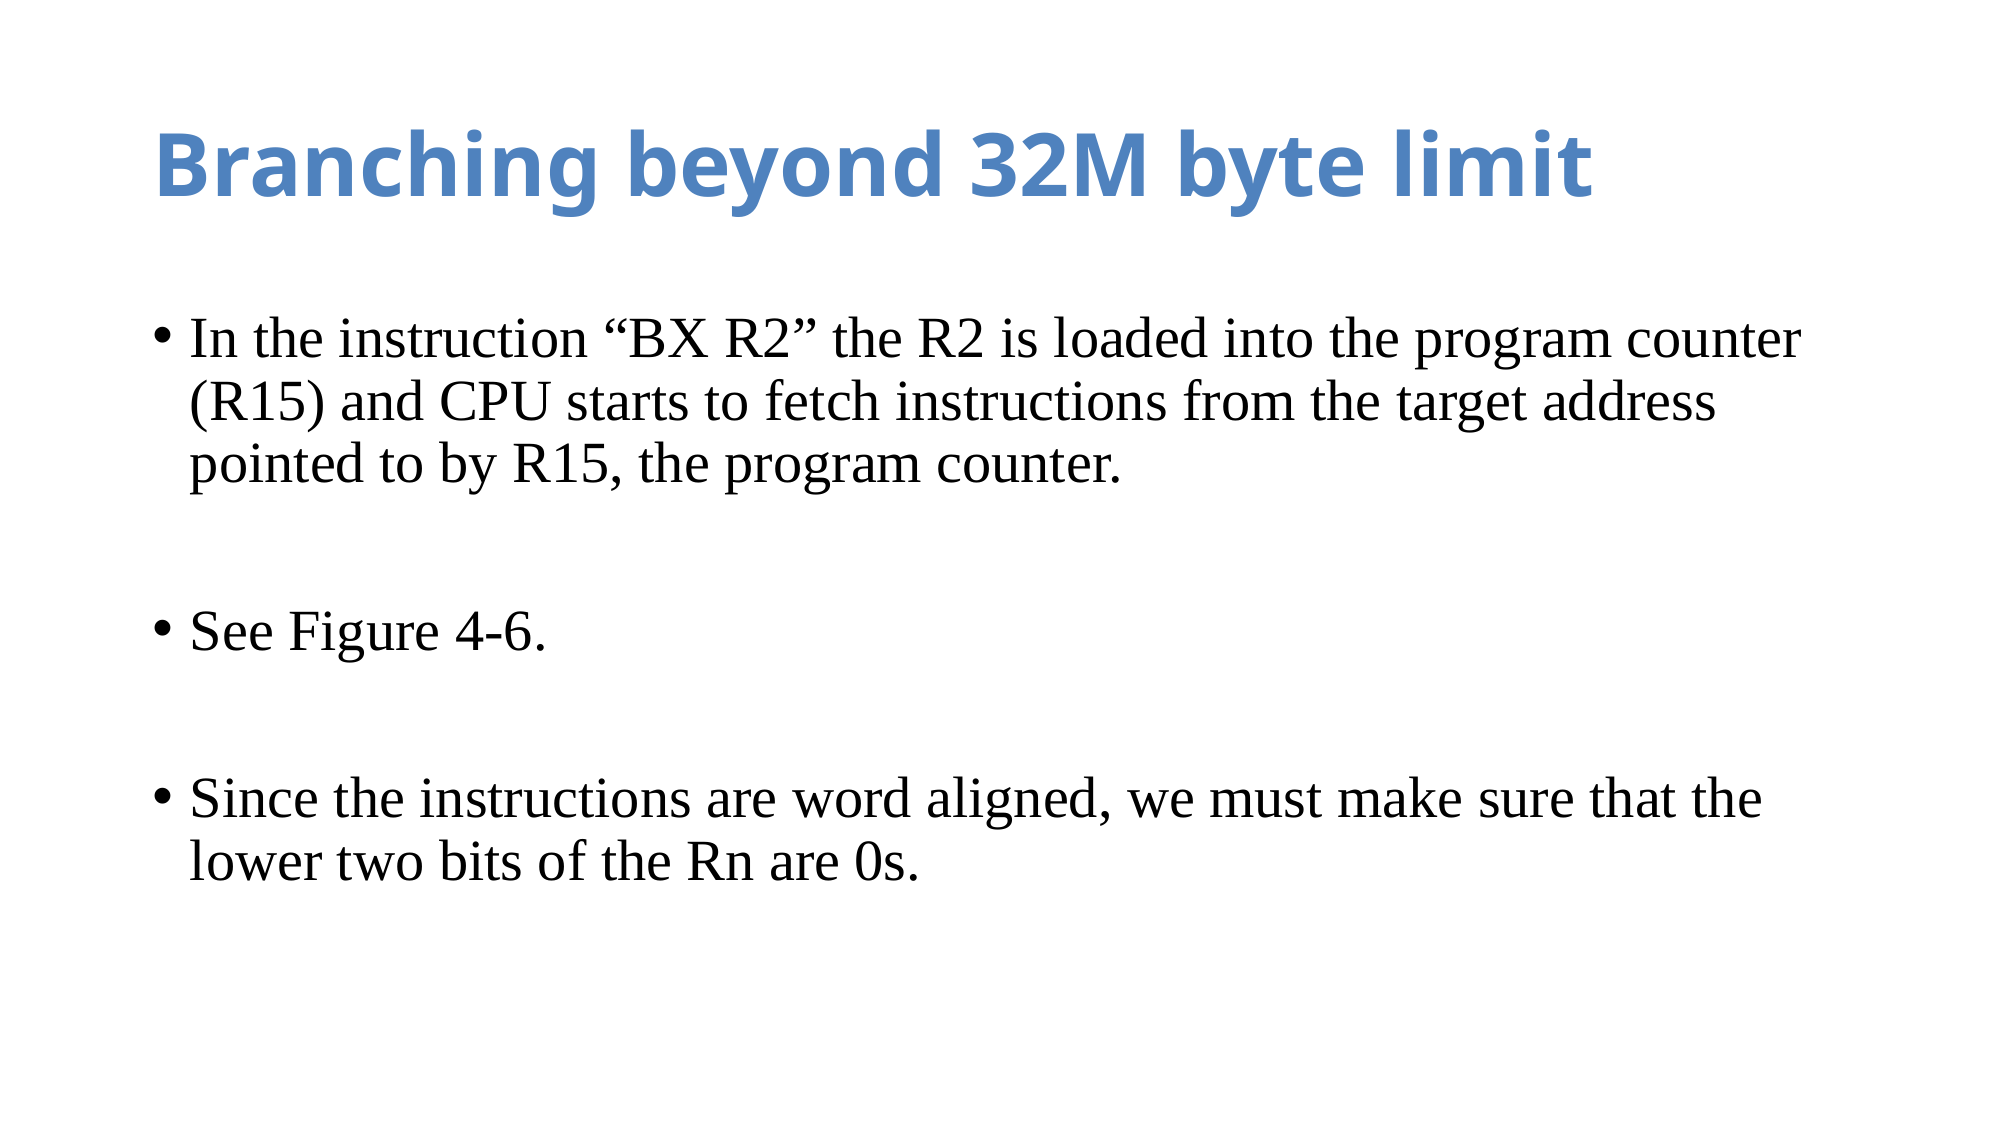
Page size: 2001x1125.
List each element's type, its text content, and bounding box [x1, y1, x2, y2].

title Branching beyond 32M byte limit [137, 59, 1863, 278]
list In the instruction “BX R2” the R2 is loaded into the program counter (R15) and CPU starts to fetch instructions from the target address pointed to by R15, the program counter. See Figure 4-6. Since the instructions are word aligned, we must make sure that the lower two bits of the Rn are 0s. [137, 299, 1863, 1014]
